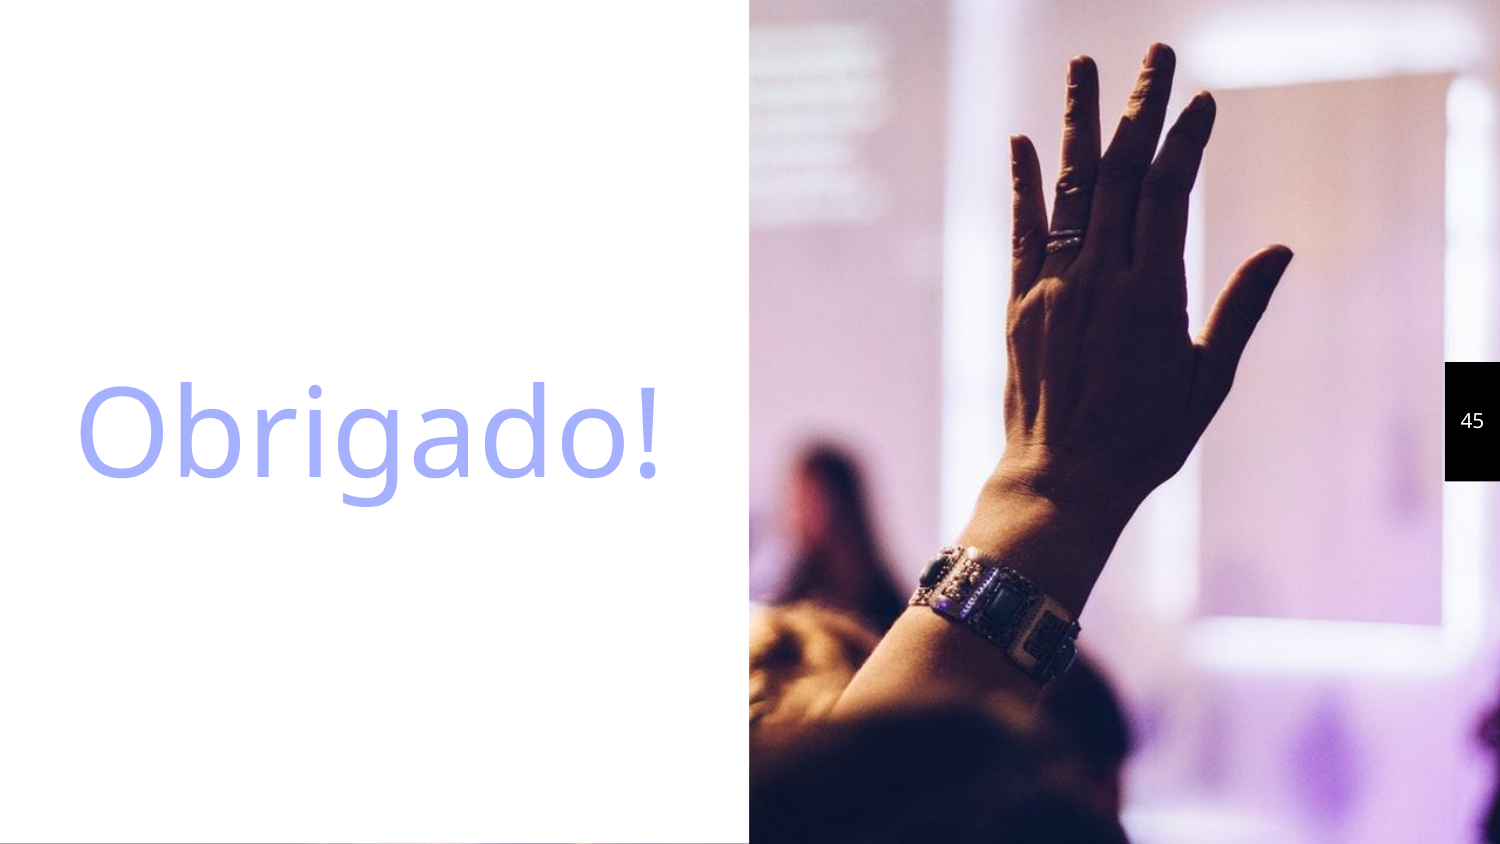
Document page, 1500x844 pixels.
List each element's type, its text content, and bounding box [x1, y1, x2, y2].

slide_number ‹#› [1444, 362, 1500, 482]
picture [750, 0, 1500, 844]
title Obrigado! [58, 326, 693, 517]
